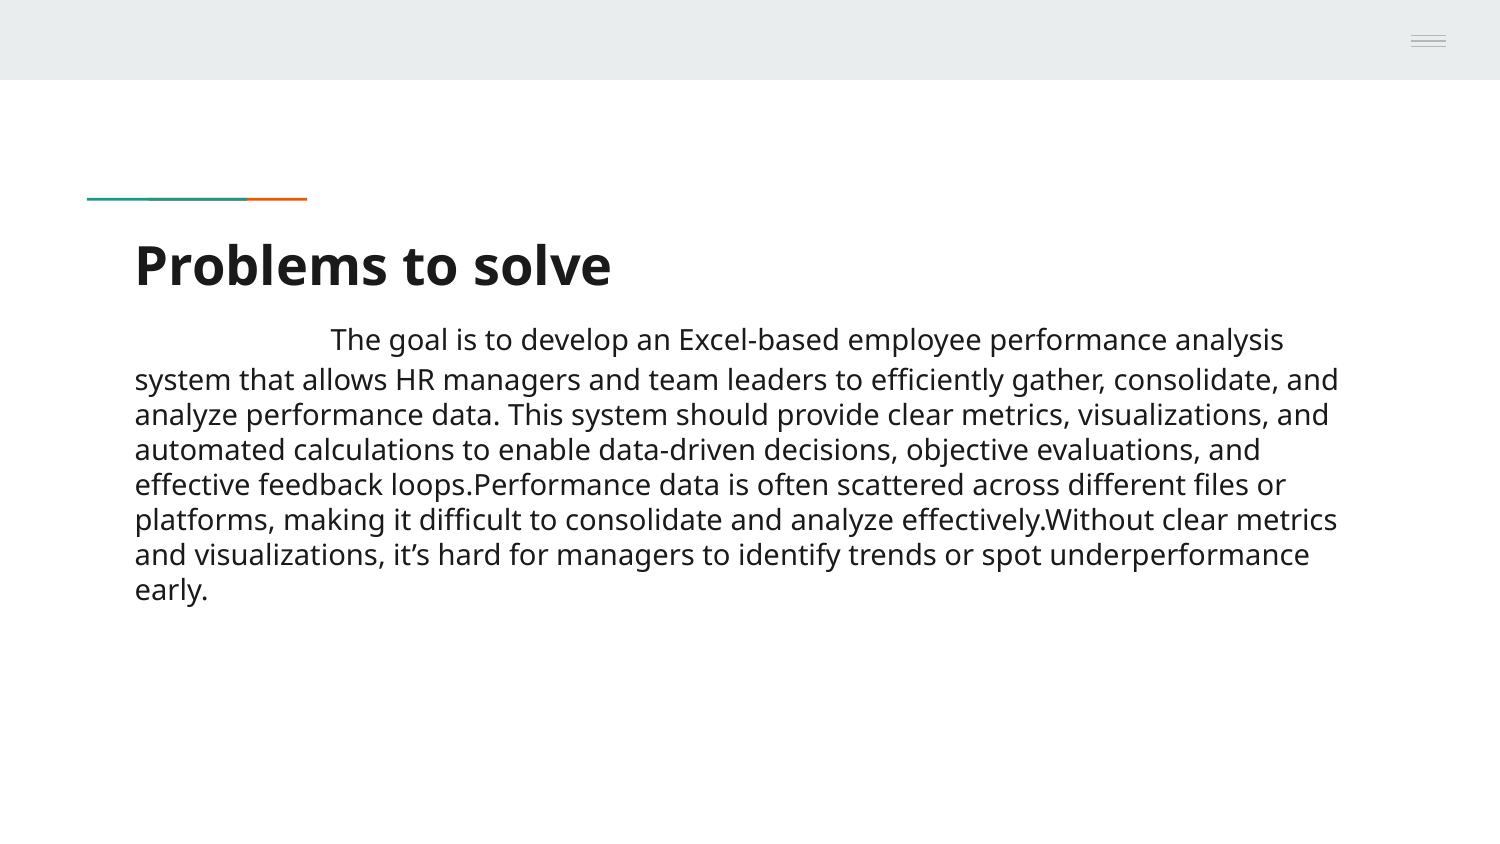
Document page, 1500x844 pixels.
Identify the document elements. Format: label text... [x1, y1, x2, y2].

title Problems to solve The goal is to develop an Excel-based employee performance analysis system that allows HR managers and team leaders to efficiently gather, consolidate, and analyze performance data. This system should provide clear metrics, visualizations, and automated calculations to enable data-driven decisions, objective evaluations, and effective feedback loops.Performance data is often scattered across different files or platforms, making it difficult to consolidate and analyze effectively.Without clear metrics and visualizations, it’s hard for managers to identify trends or spot underperformance early. [119, 216, 1381, 656]
